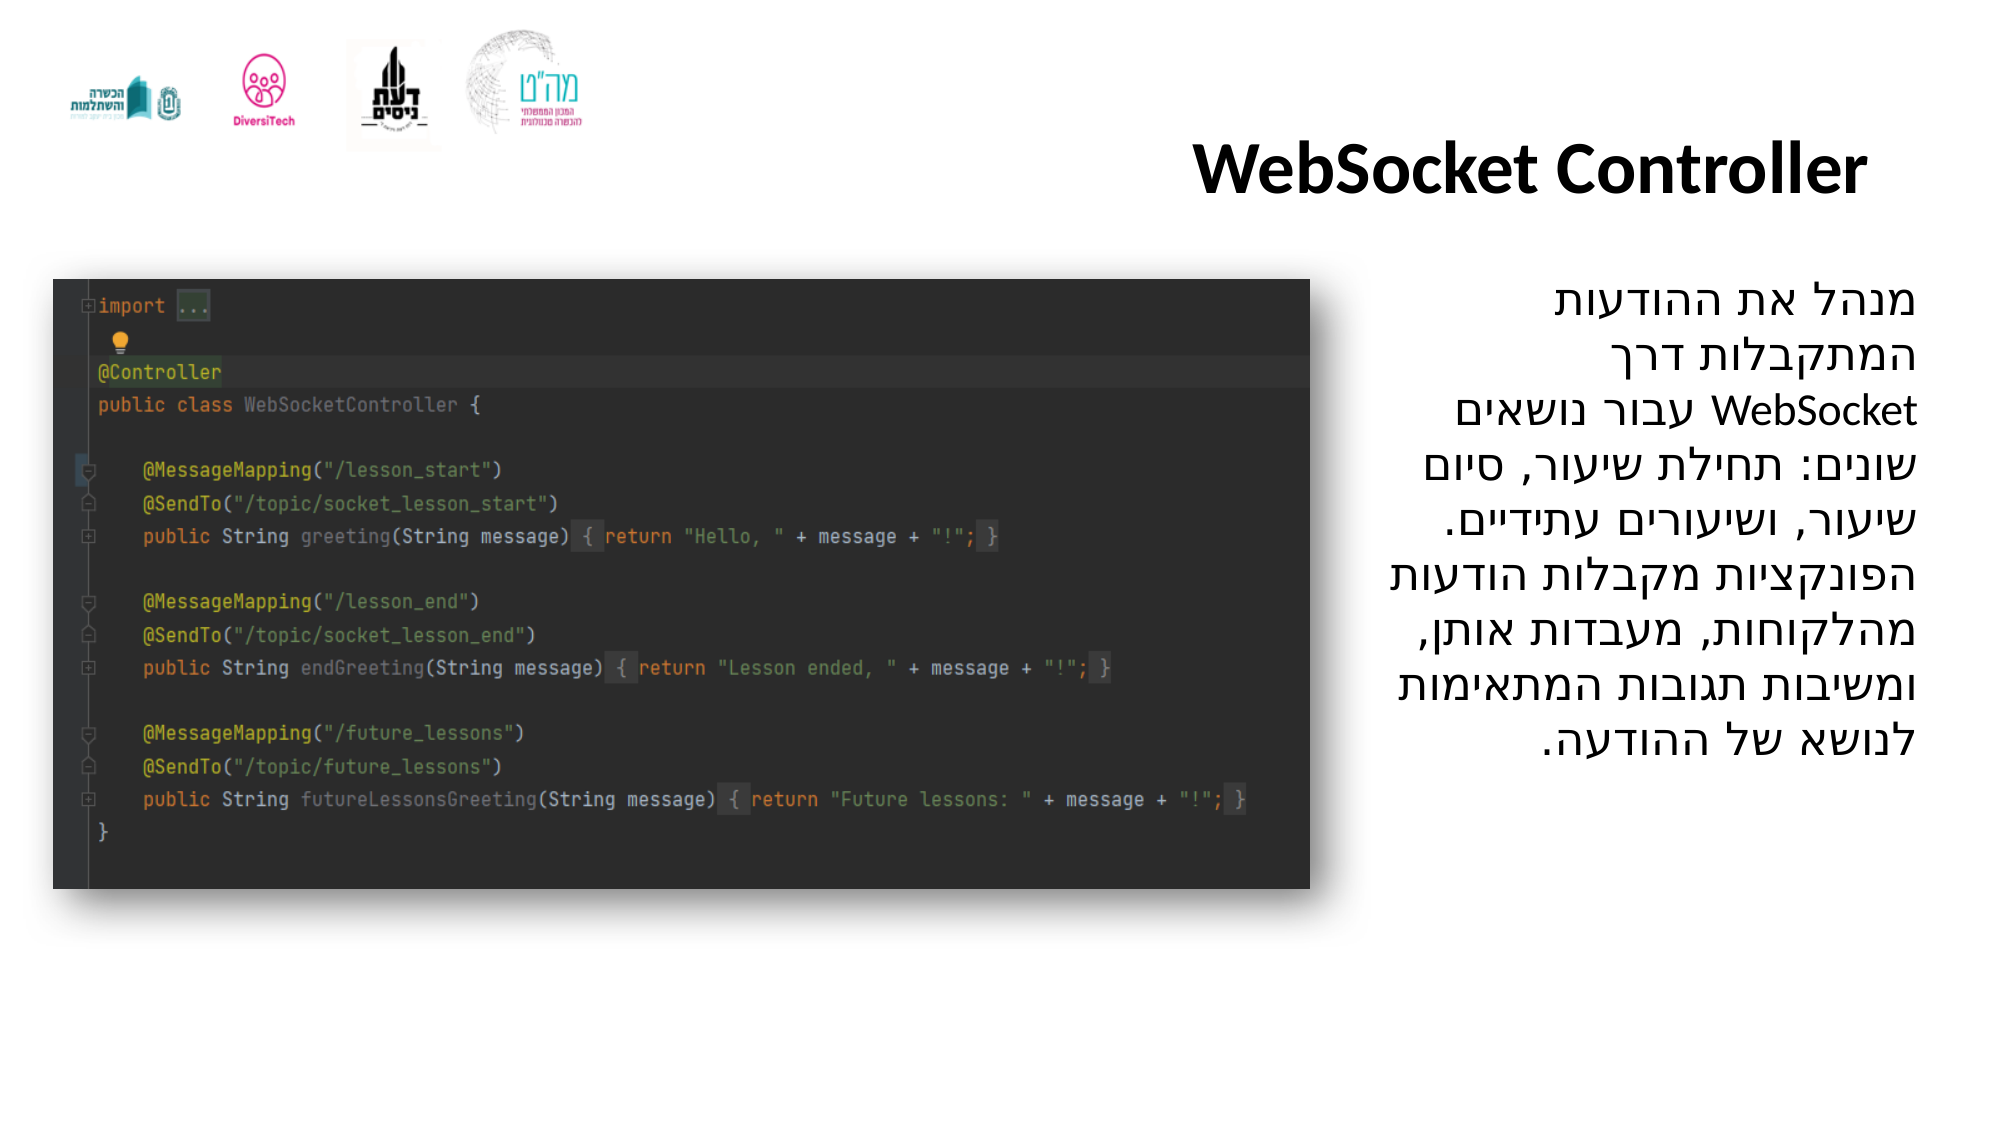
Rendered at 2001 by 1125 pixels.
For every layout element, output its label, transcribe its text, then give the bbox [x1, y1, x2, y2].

text_box מנהל את ההודעות המתקבלות דרך WebSocket עבור נושאים שונים: תחילת שיעור, סיום שיעור, ושיעורים עתידיים. הפונקציות מקבלות הודעות מהלקוחות, מעבדות אותן, ומשיבות תגובות המתאימות לנושא של ההודעה. [1370, 262, 1933, 772]
picture [35, 12, 632, 164]
text_box WebSocket Controller [1105, 111, 1885, 216]
picture [53, 279, 1310, 889]
